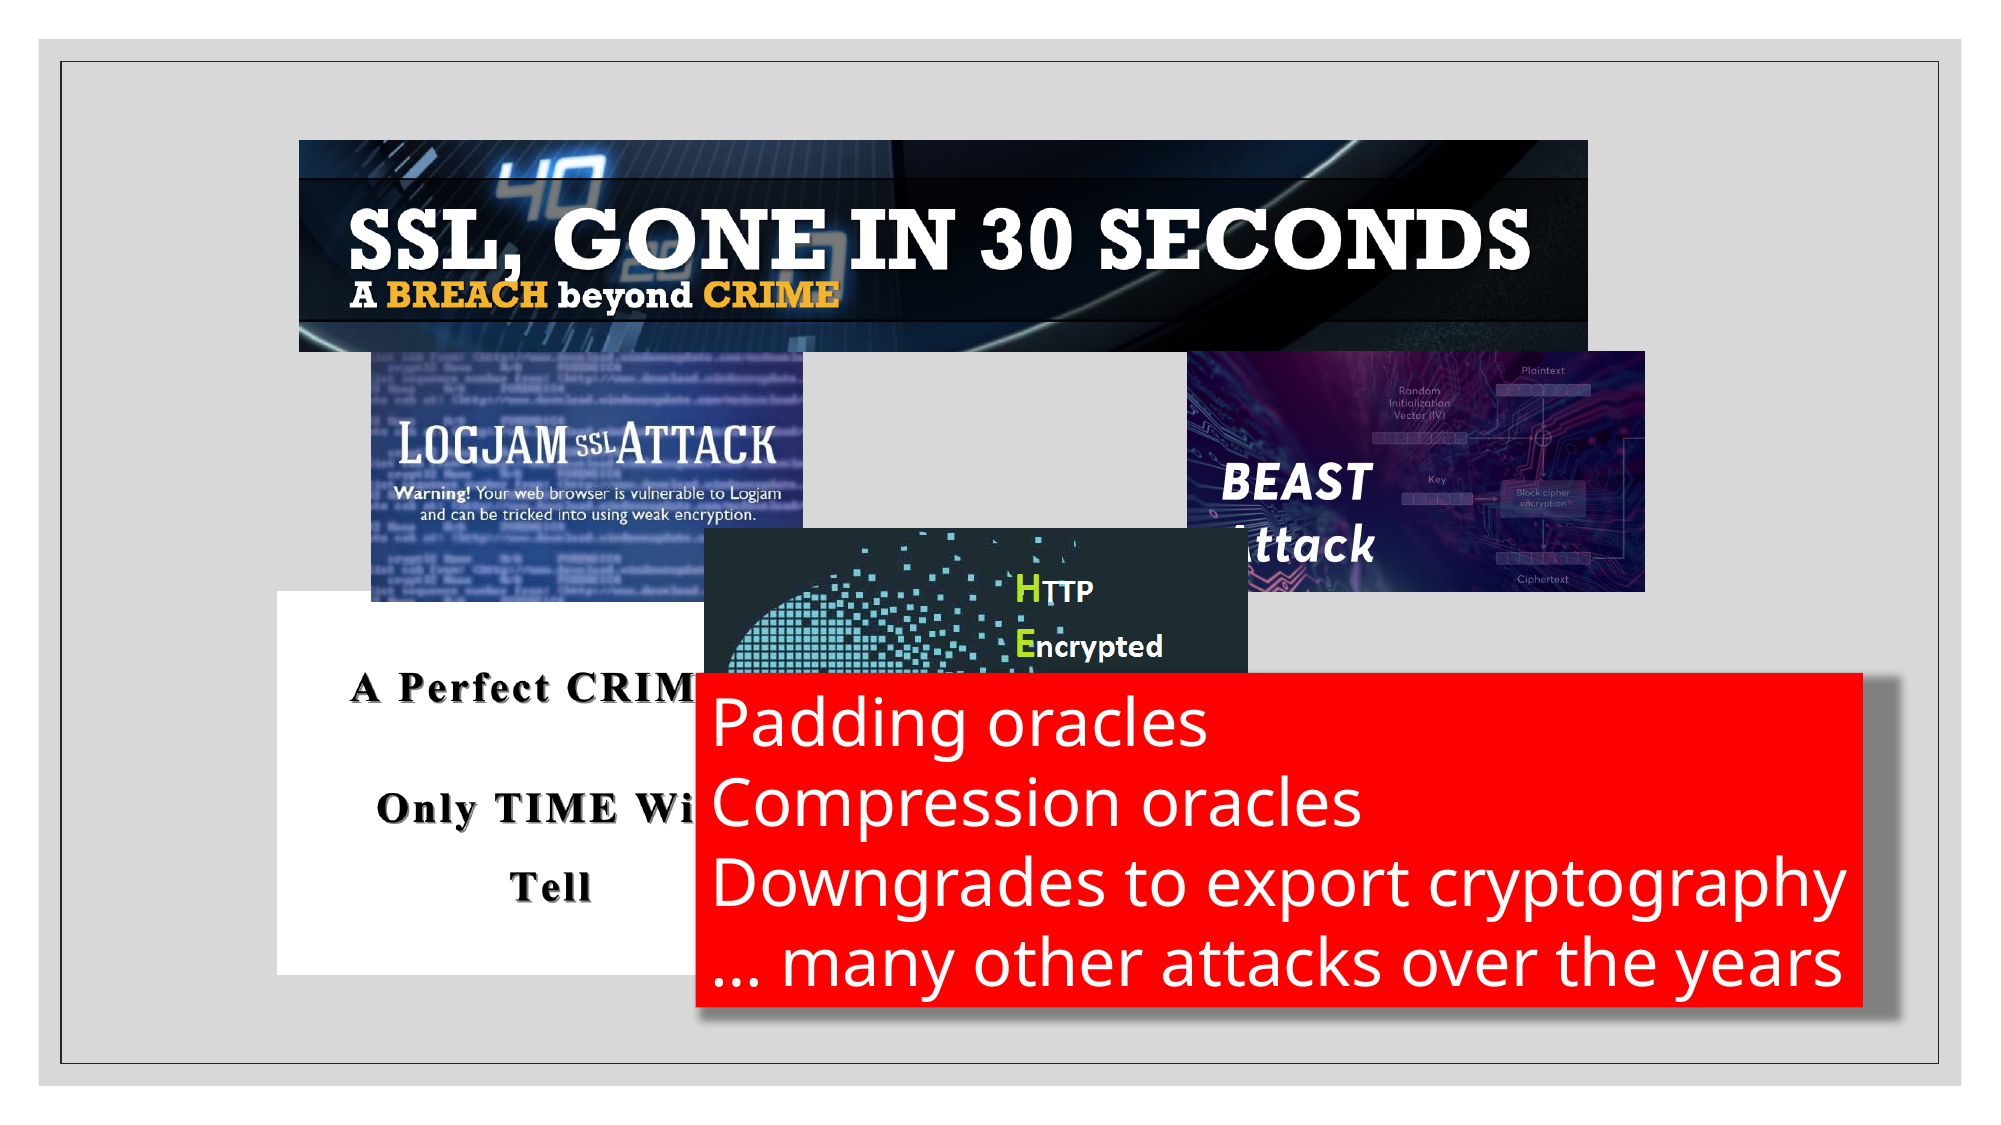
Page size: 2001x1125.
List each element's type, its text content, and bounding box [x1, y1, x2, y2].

picture [277, 140, 1645, 975]
text_box Padding oracles Compression oracles Downgrades to export cryptography … many other attacks over the years [695, 672, 1863, 1008]
